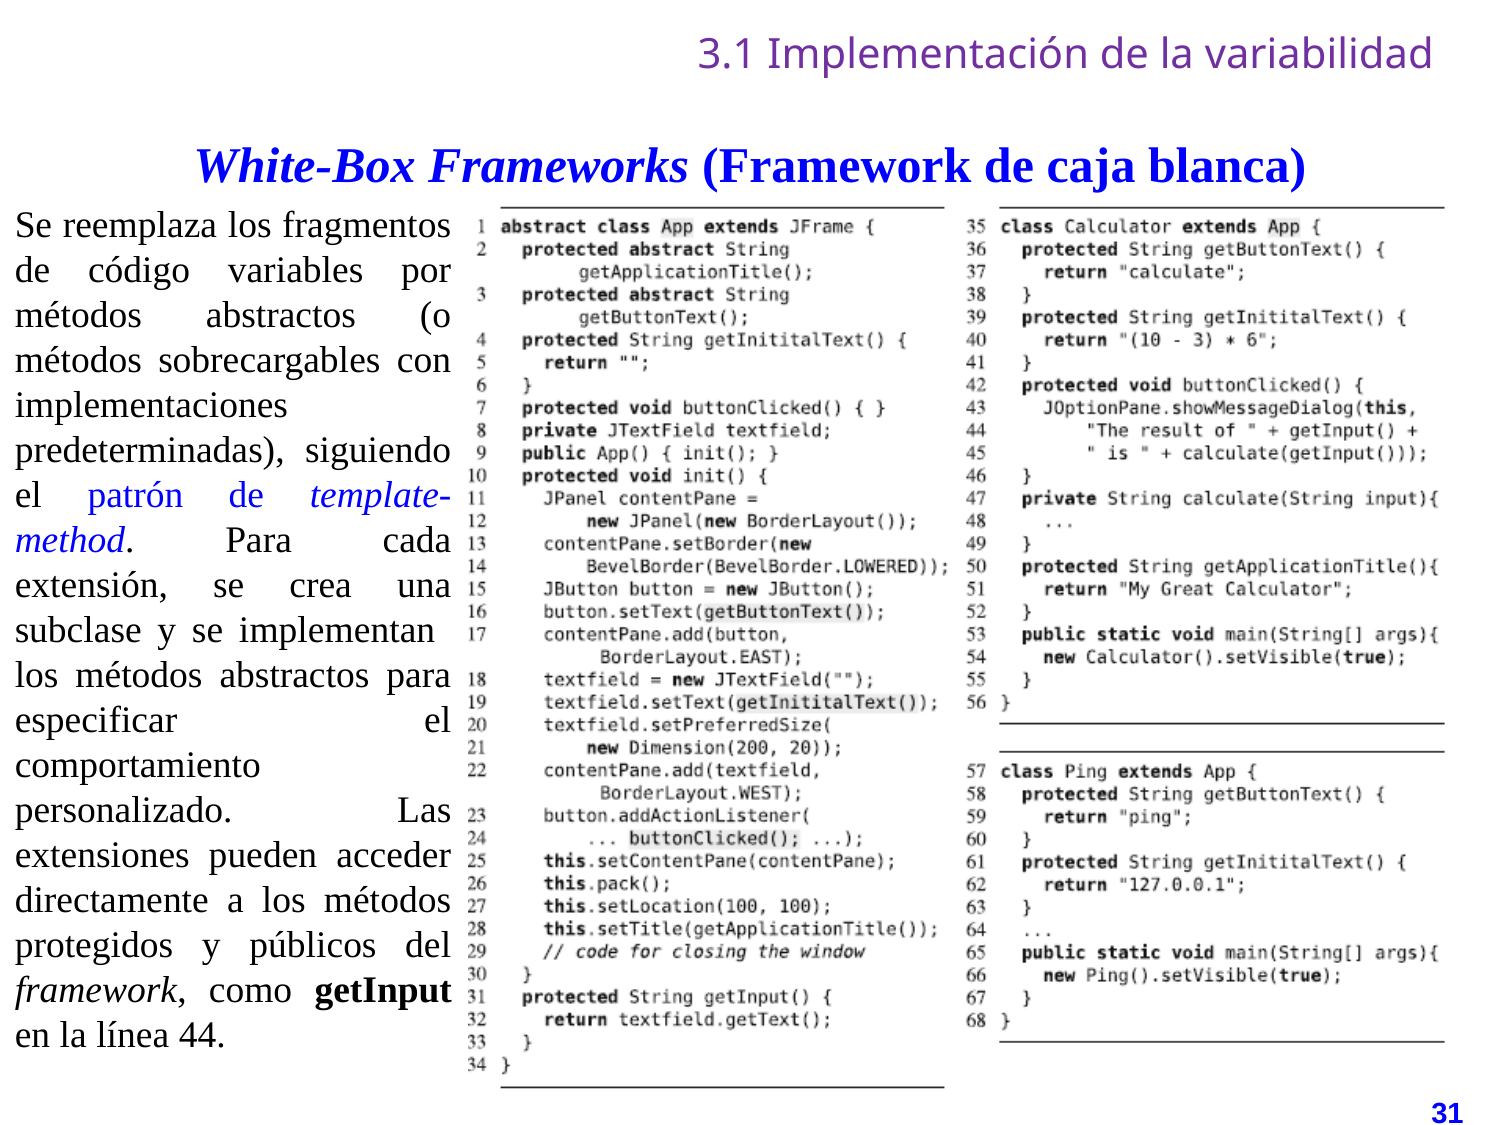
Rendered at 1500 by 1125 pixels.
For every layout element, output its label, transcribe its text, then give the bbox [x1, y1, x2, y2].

text_box Se reemplaza los fragmentos de código variables por métodos abstractos (o métodos sobrecargables con implementaciones predeterminadas), siguiendo el patrón de template-method. Para cada extensión, se crea una subclase y se implementan los métodos abstractos para especificar el comportamiento personalizado. Las extensiones pueden acceder directamente a los métodos protegidos y públicos del framework, como getInput en la línea 44. [0, 192, 467, 1063]
title 3.1 Implementación de la variabilidad [631, 19, 1500, 125]
picture [468, 200, 1459, 1090]
text_box White-Box Frameworks (Framework de caja blanca) [0, 125, 1500, 201]
